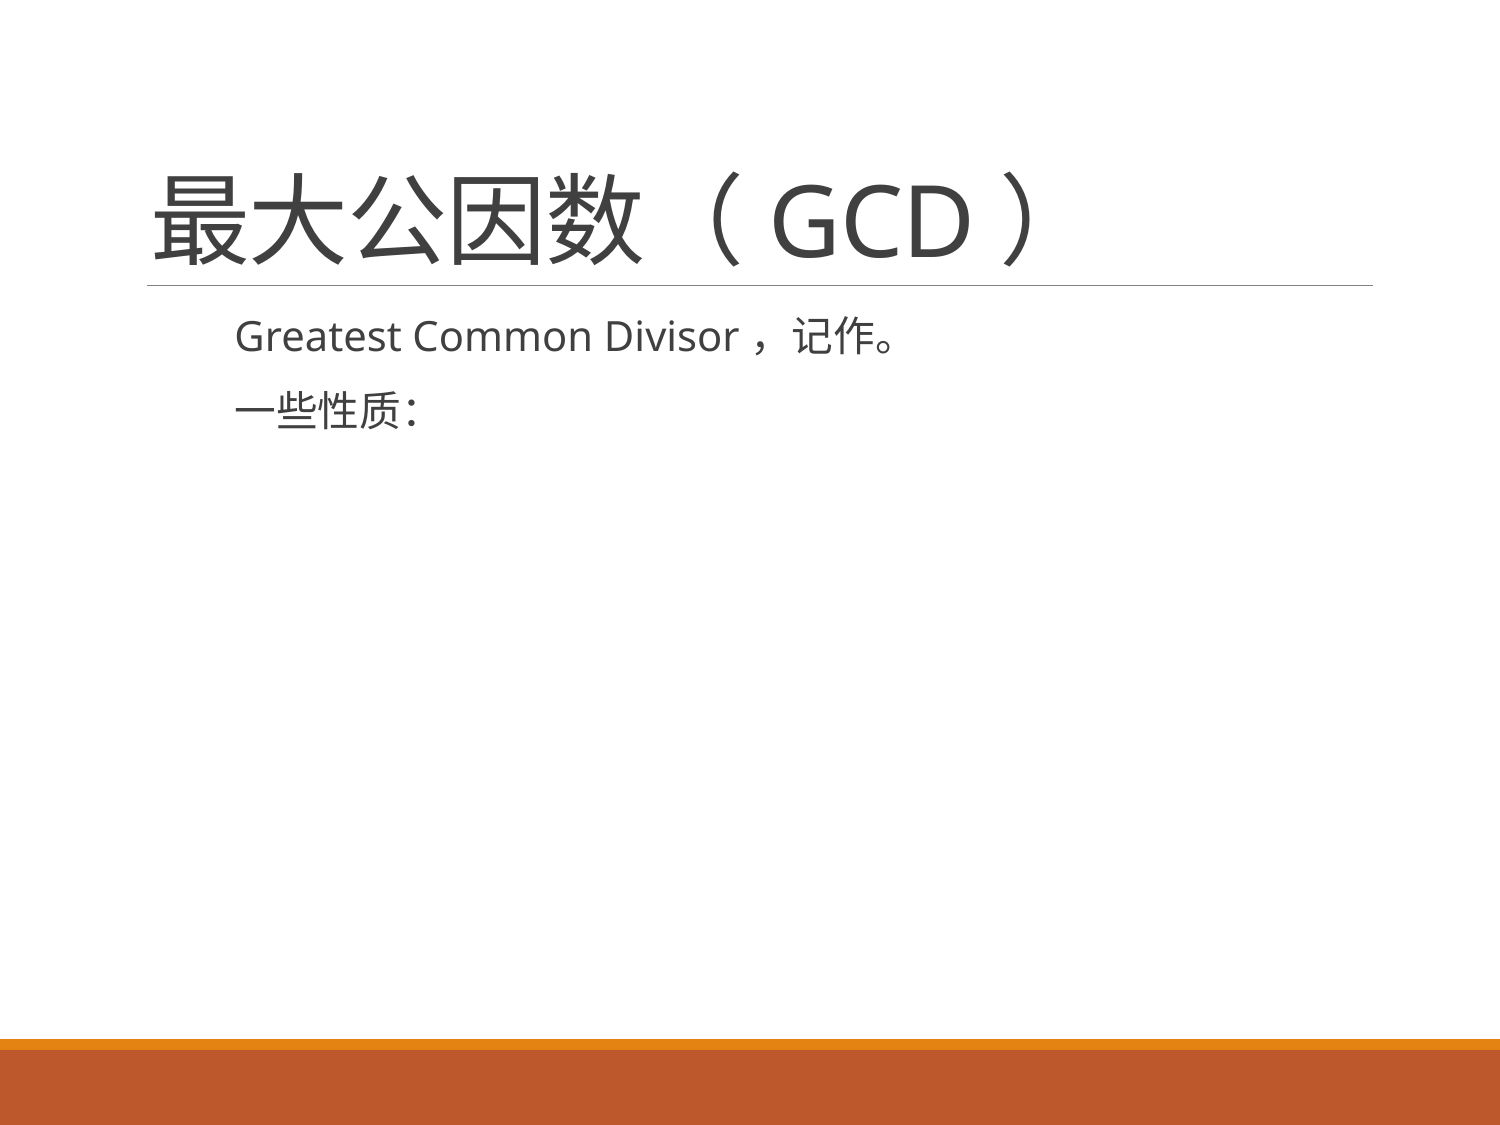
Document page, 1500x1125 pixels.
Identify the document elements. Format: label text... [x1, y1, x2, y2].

title 最大公因数（GCD） [135, 47, 1373, 285]
